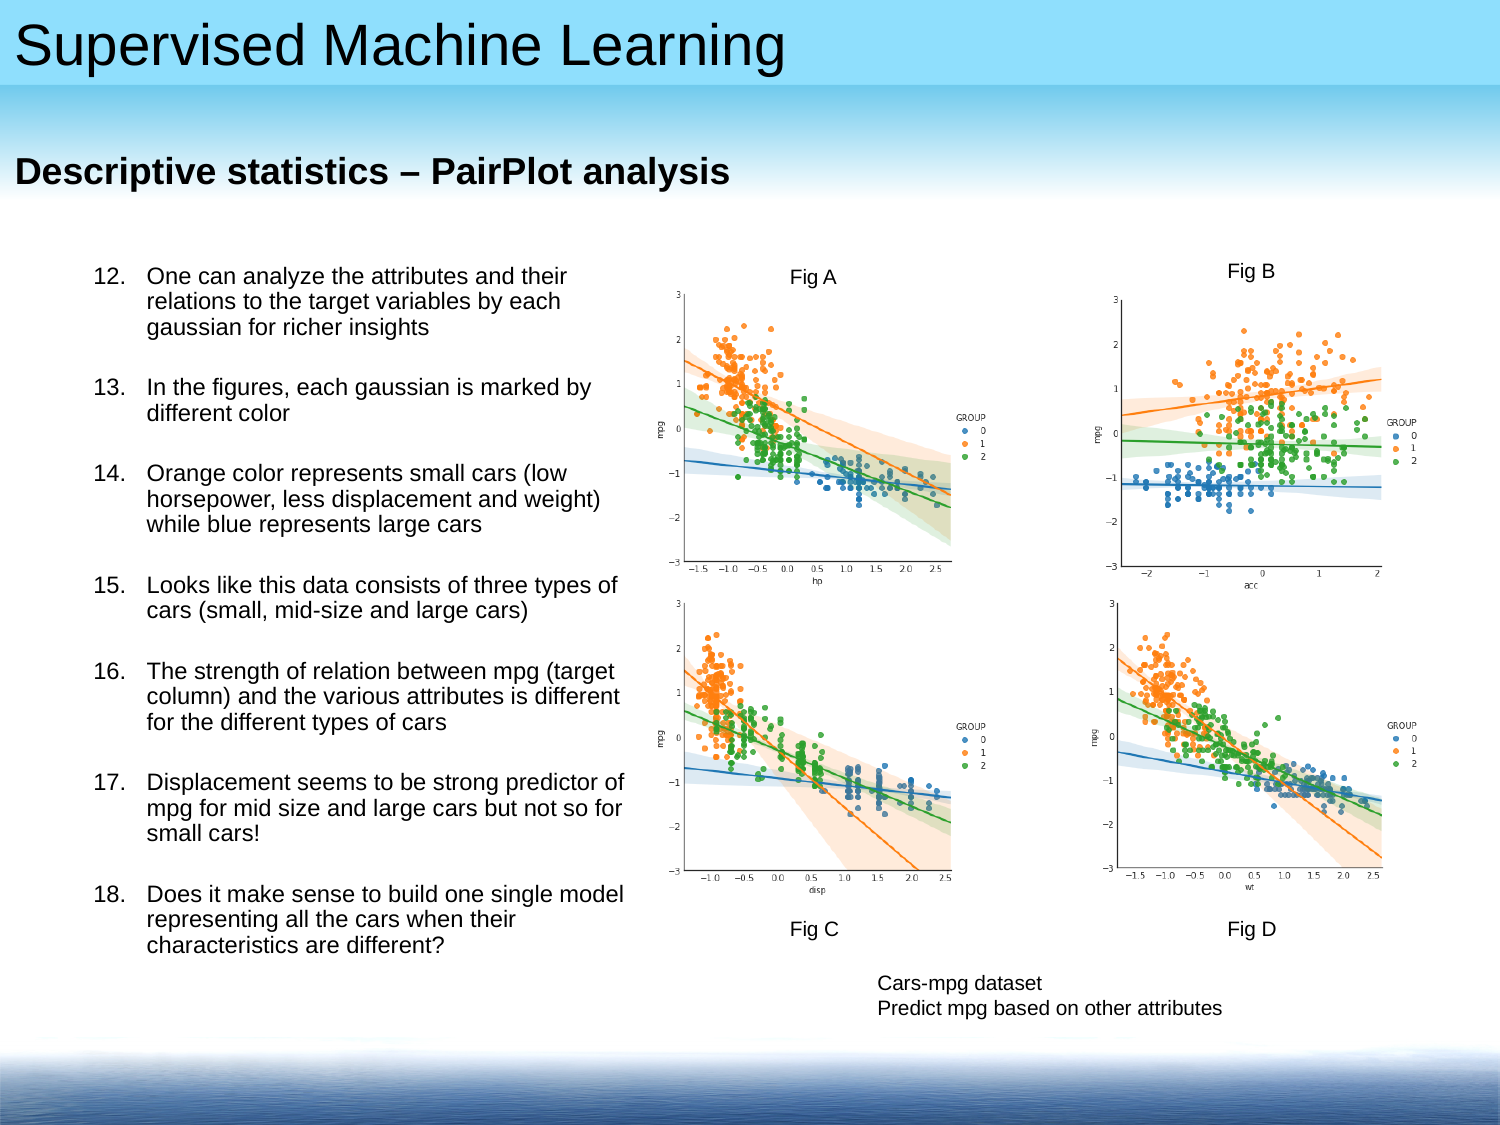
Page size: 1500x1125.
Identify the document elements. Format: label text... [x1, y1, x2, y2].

text_box Fig C [774, 907, 875, 948]
text_box Cars-mpg dataset Predict mpg based on other attributes [862, 962, 1313, 1028]
title Descriptive statistics – PairPlot analysis [0, 139, 766, 209]
text_box Fig A [774, 256, 875, 283]
picture [649, 285, 994, 590]
text_box Fig B [1212, 249, 1313, 288]
picture [649, 593, 994, 899]
picture [1087, 290, 1424, 896]
list One can analyze the attributes and their relations to the target variables by each gaussian for richer insights In the figures, each gaussian is marked by different color Orange color represents small cars (low horsepower, less displacement and weight) while blue represents large cars Looks like this data consists of three types of cars (small, mid-size and large cars) The strength of relation between mpg (target column) and the various attributes is different for the different types of cars Displacement seems to be strong predictor of mpg for mid size and large cars but not so for small cars! Does it make sense to build one single model representing all the cars when their characteristics are different? [78, 223, 650, 966]
picture [0, 1037, 1500, 1125]
text_box Fig D [1212, 907, 1313, 948]
